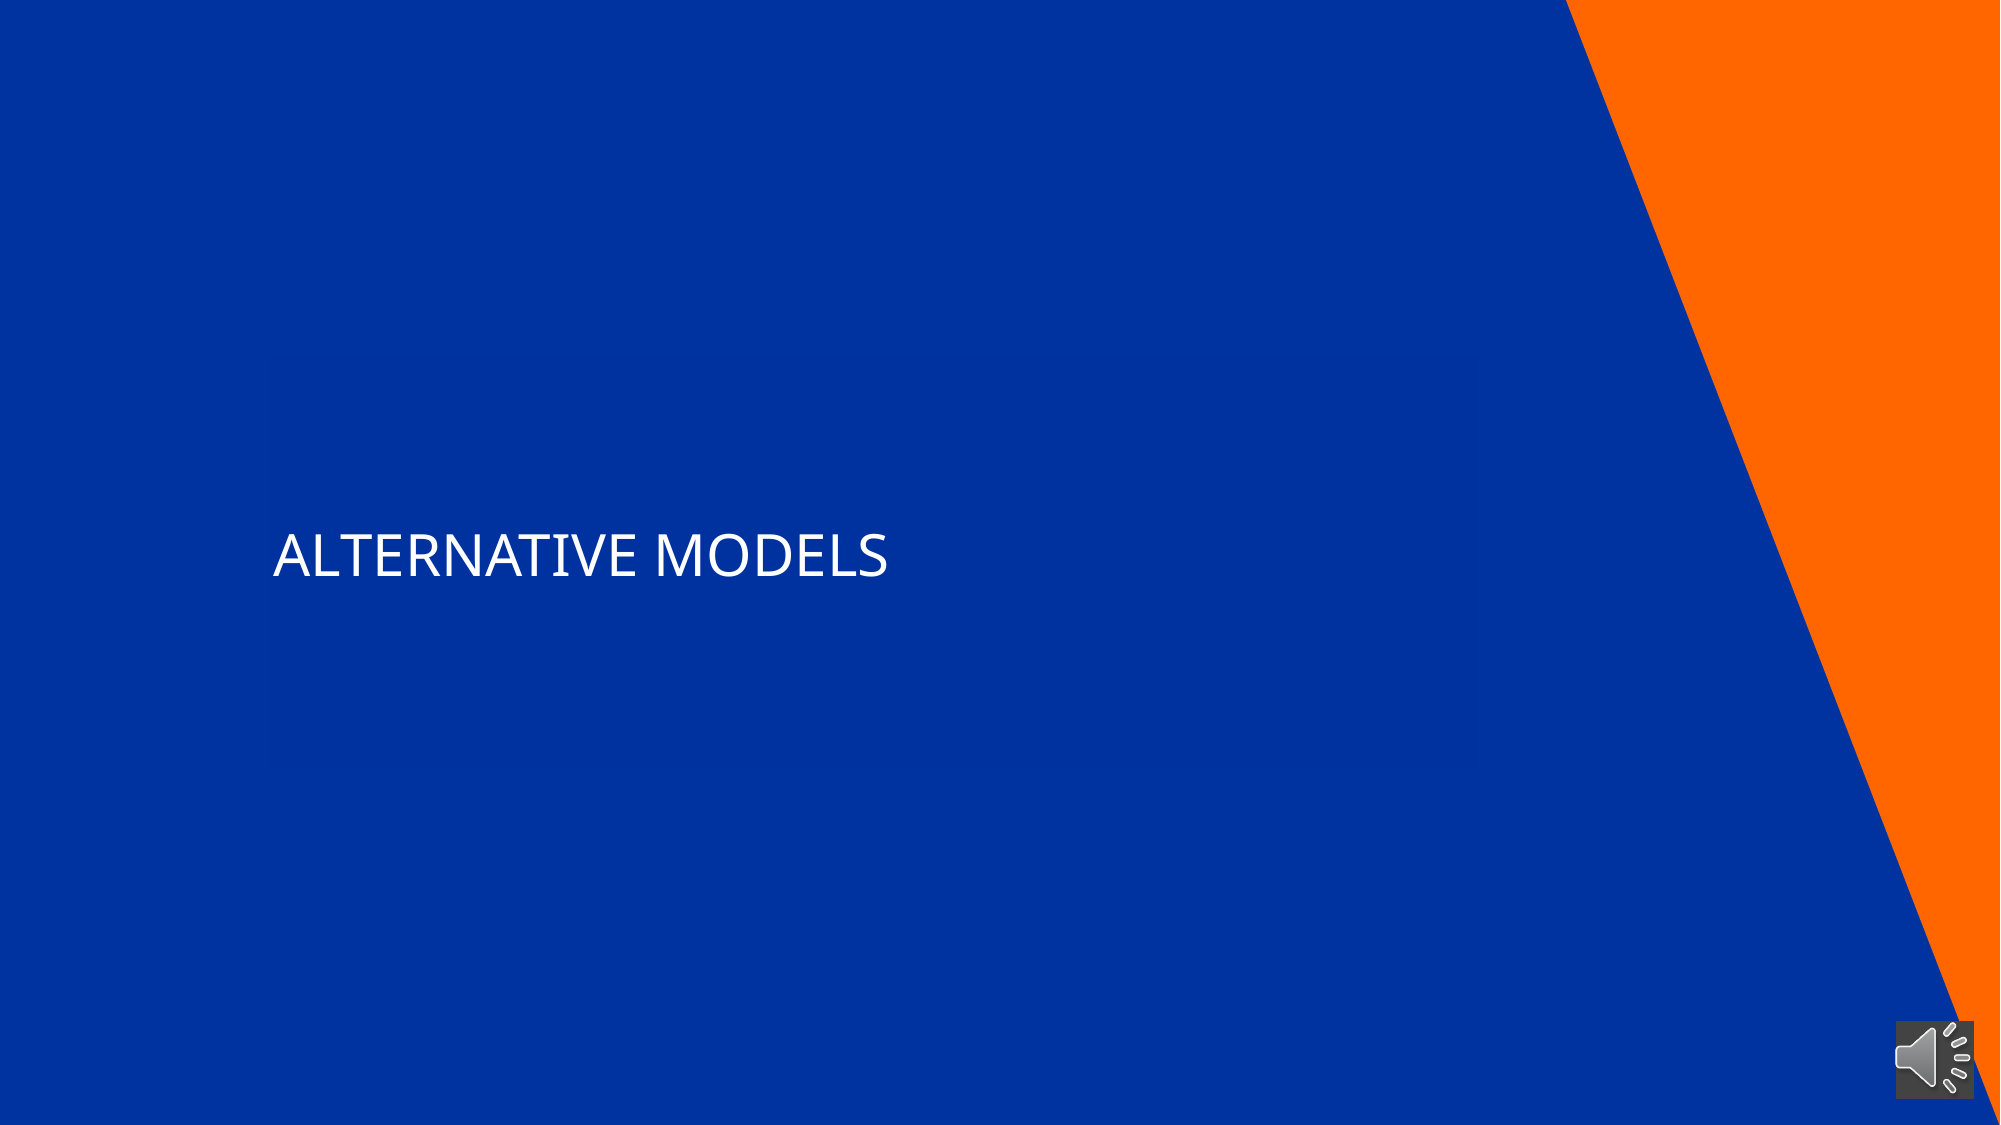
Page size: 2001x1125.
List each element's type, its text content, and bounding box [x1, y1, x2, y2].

title ALTERNATIVE MODELS [251, 520, 1077, 590]
picture [1894, 1019, 1975, 1100]
